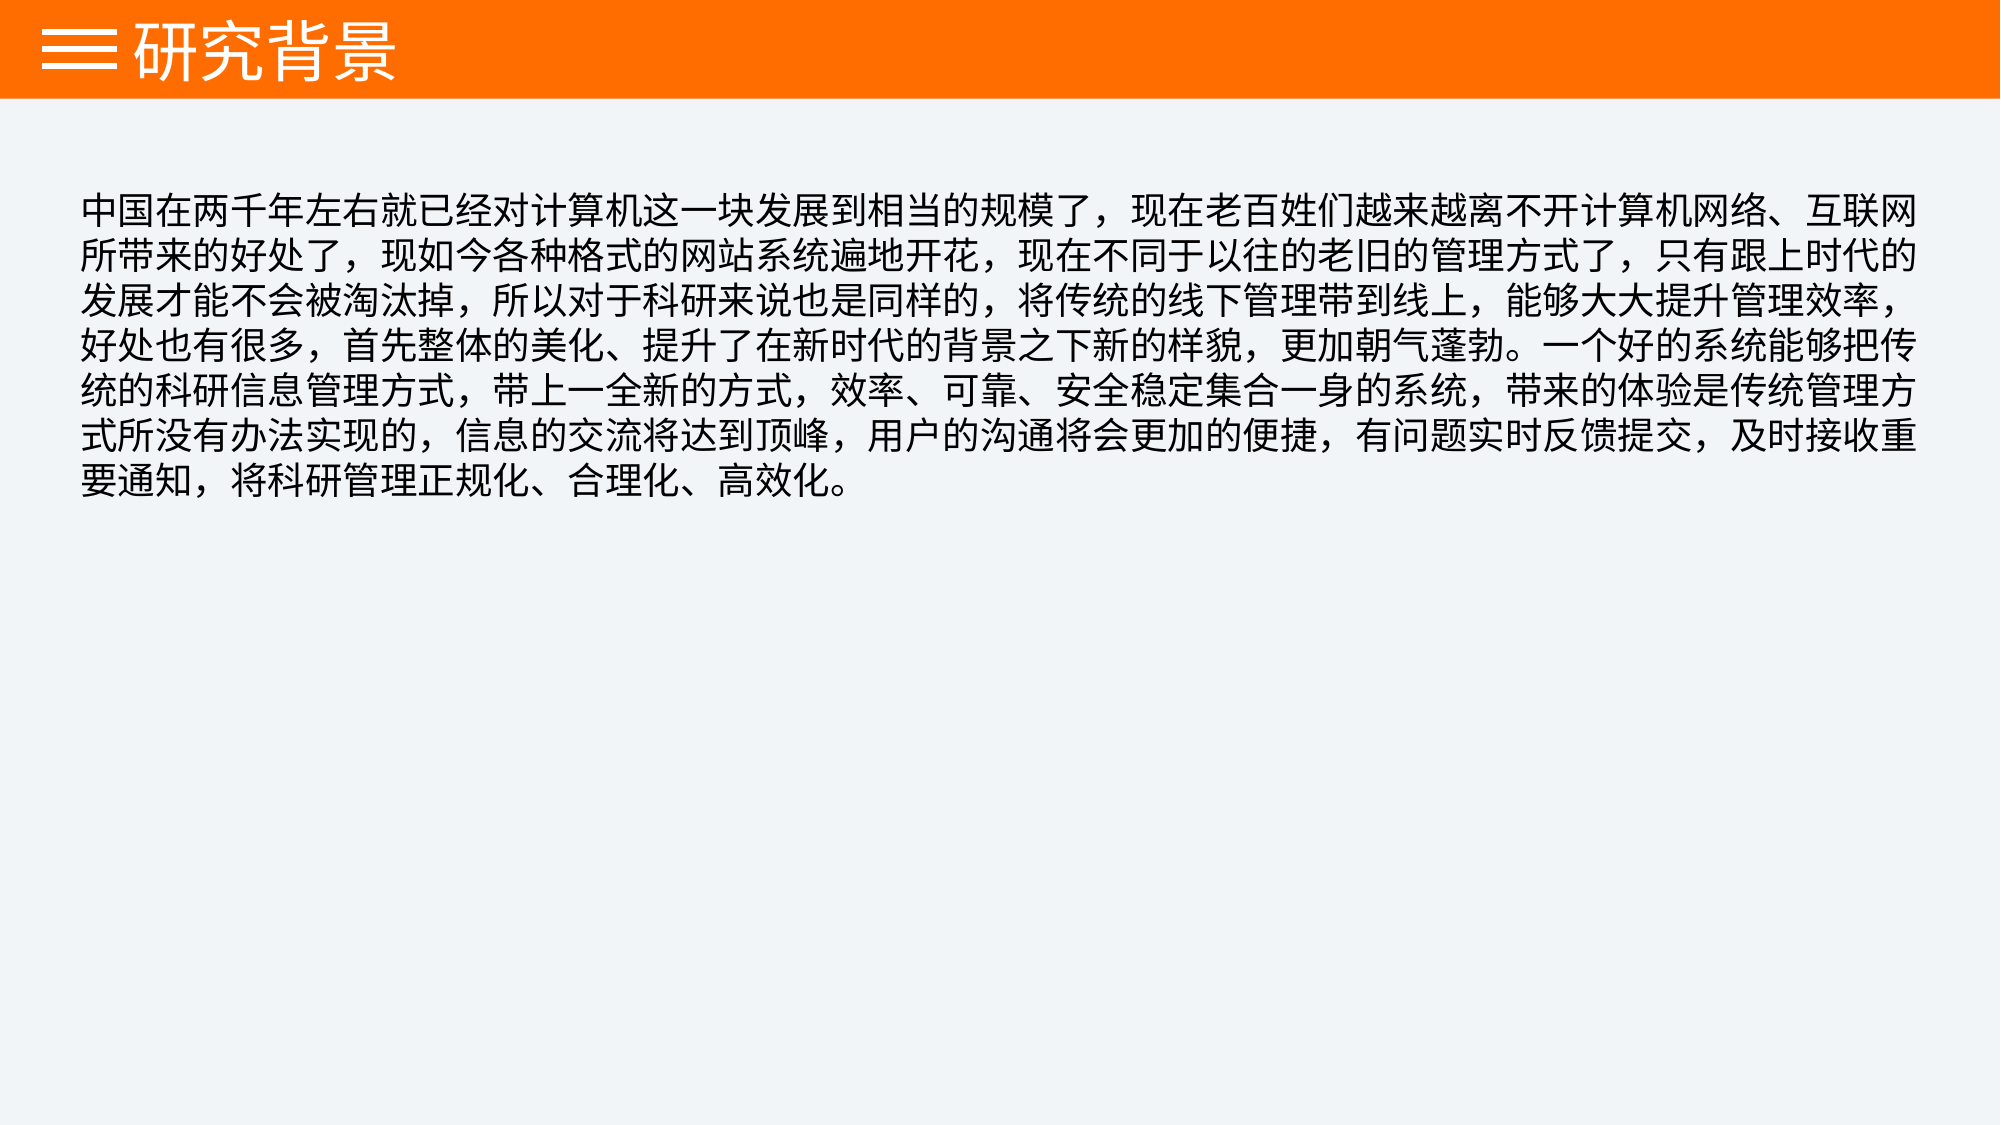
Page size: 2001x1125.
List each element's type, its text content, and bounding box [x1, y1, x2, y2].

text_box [42, 32, 118, 67]
text_box [0, 0, 2000, 100]
text_box 中国在两千年左右就已经对计算机这一块发展到相当的规模了，现在老百姓们越来越离不开计算机网络、互联网所带来的好处了，现如今各种格式的网站系统遍地开花，现在不同于以往的老旧的管理方式了，只有跟上时代的发展才能不会被淘汰掉，所以对于科研来说也是同样的，将传统的线下管理带到线上，能够大大提升管理效率，好处也有很多，首先整体的美化、提升了在新时代的背景之下新的样貌，更加朝气蓬勃。一个好的系统能够把传统的科研信息管理方式，带上一全新的方式，效率、可靠、安全稳定集合一身的系统，带来的体验是传统管理方式所没有办法实现的，信息的交流将达到顶峰，用户的沟通将会更加的便捷，有问题实时反馈提交，及时接收重要通知，将科研管理正规化、合理化、高效化。 [65, 179, 1935, 510]
text_box 研究背景 [117, 2, 1109, 98]
